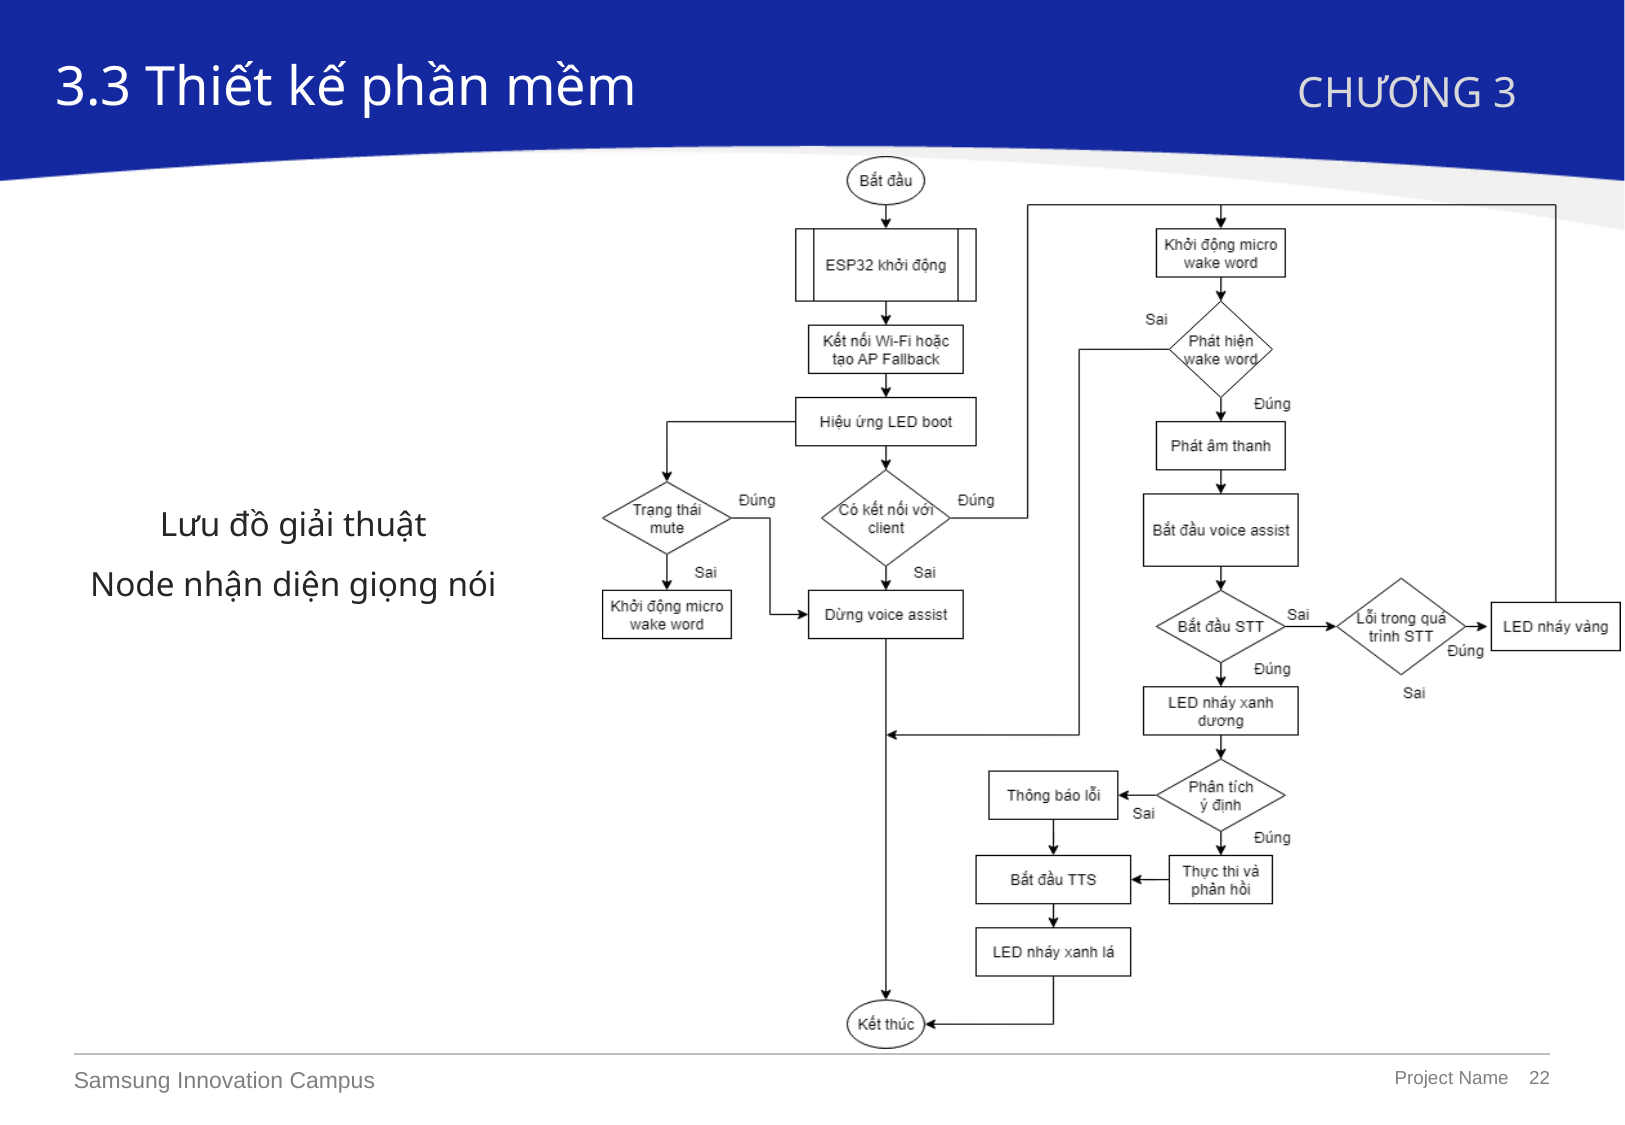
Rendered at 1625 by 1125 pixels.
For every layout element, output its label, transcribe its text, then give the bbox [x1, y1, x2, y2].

text_box Lưu đồ giải thuật Node nhận diện giọng nói [20, 475, 567, 650]
list CHƯƠNG 3 [1297, 66, 1568, 154]
list 3.3 Thiết kế phần mềm [55, 51, 1178, 689]
picture [0, 0, 1625, 1125]
